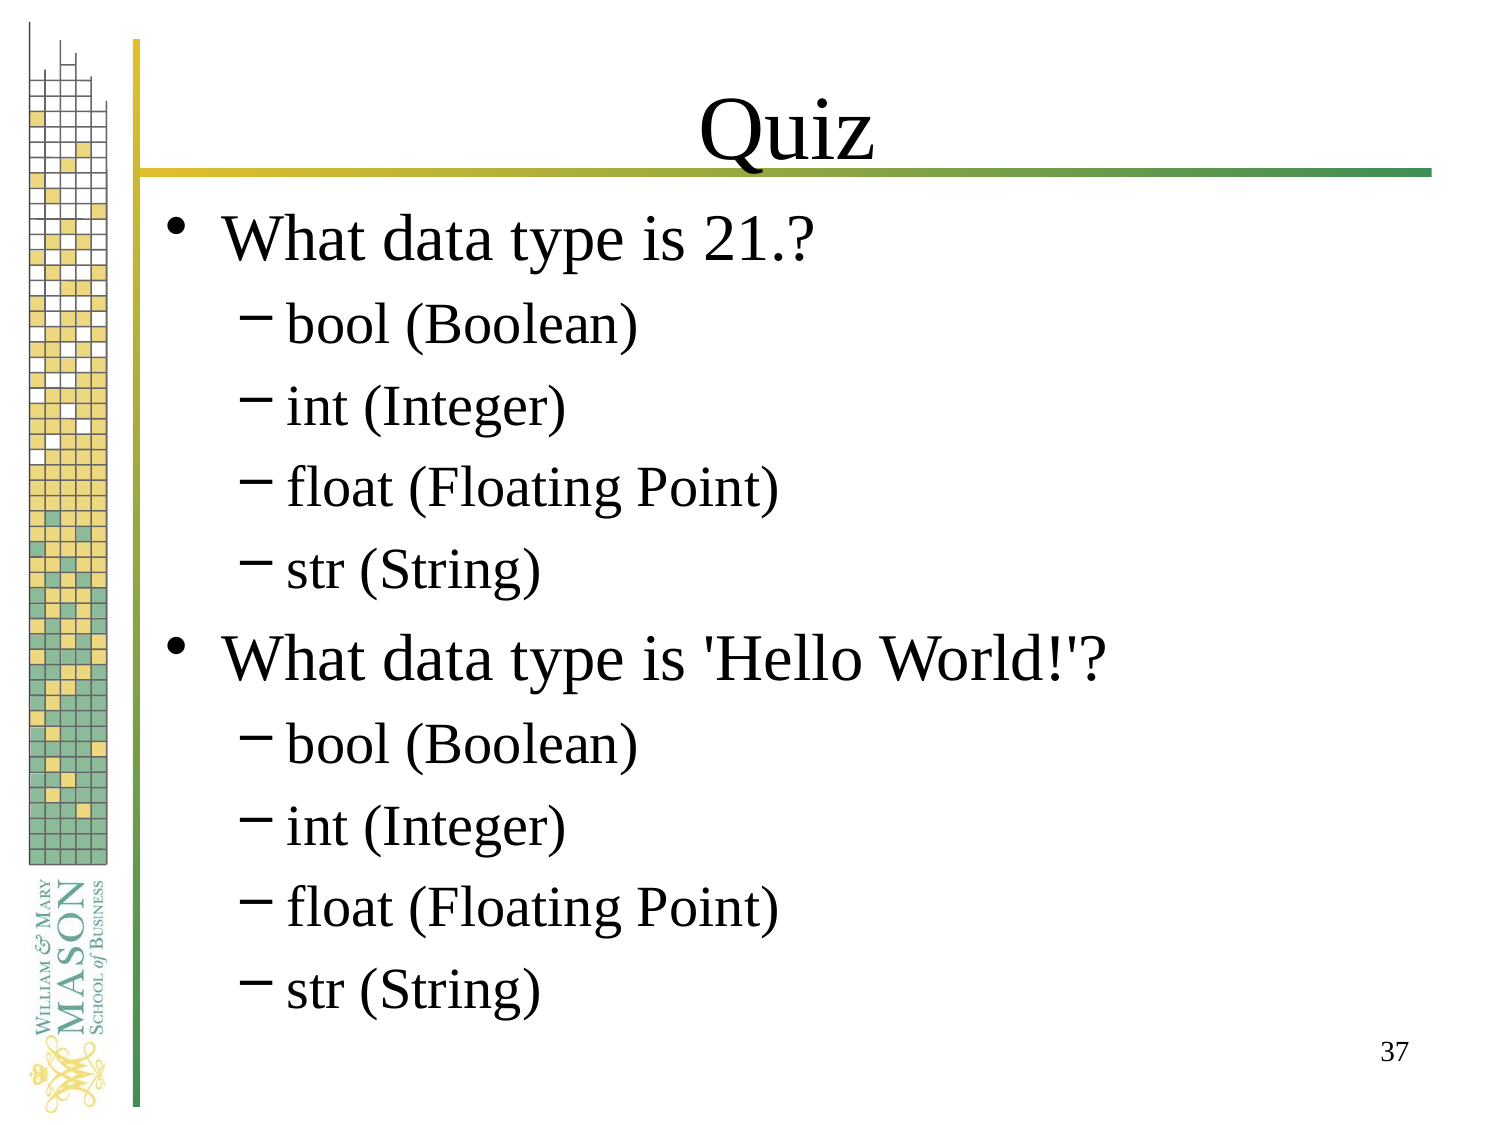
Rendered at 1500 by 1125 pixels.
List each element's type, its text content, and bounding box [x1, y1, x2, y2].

title Quiz [150, 45, 1425, 185]
list What data type is 21.? bool (Boolean) int (Integer) float (Floating Point) str (String) What data type is 'Hello World!'? bool (Boolean) int (Integer) float (Floating Point) str (String) [150, 185, 1425, 1005]
slide_number 37 [1048, 1024, 1426, 1103]
title Boolean Statements [29, 879, 107, 1113]
